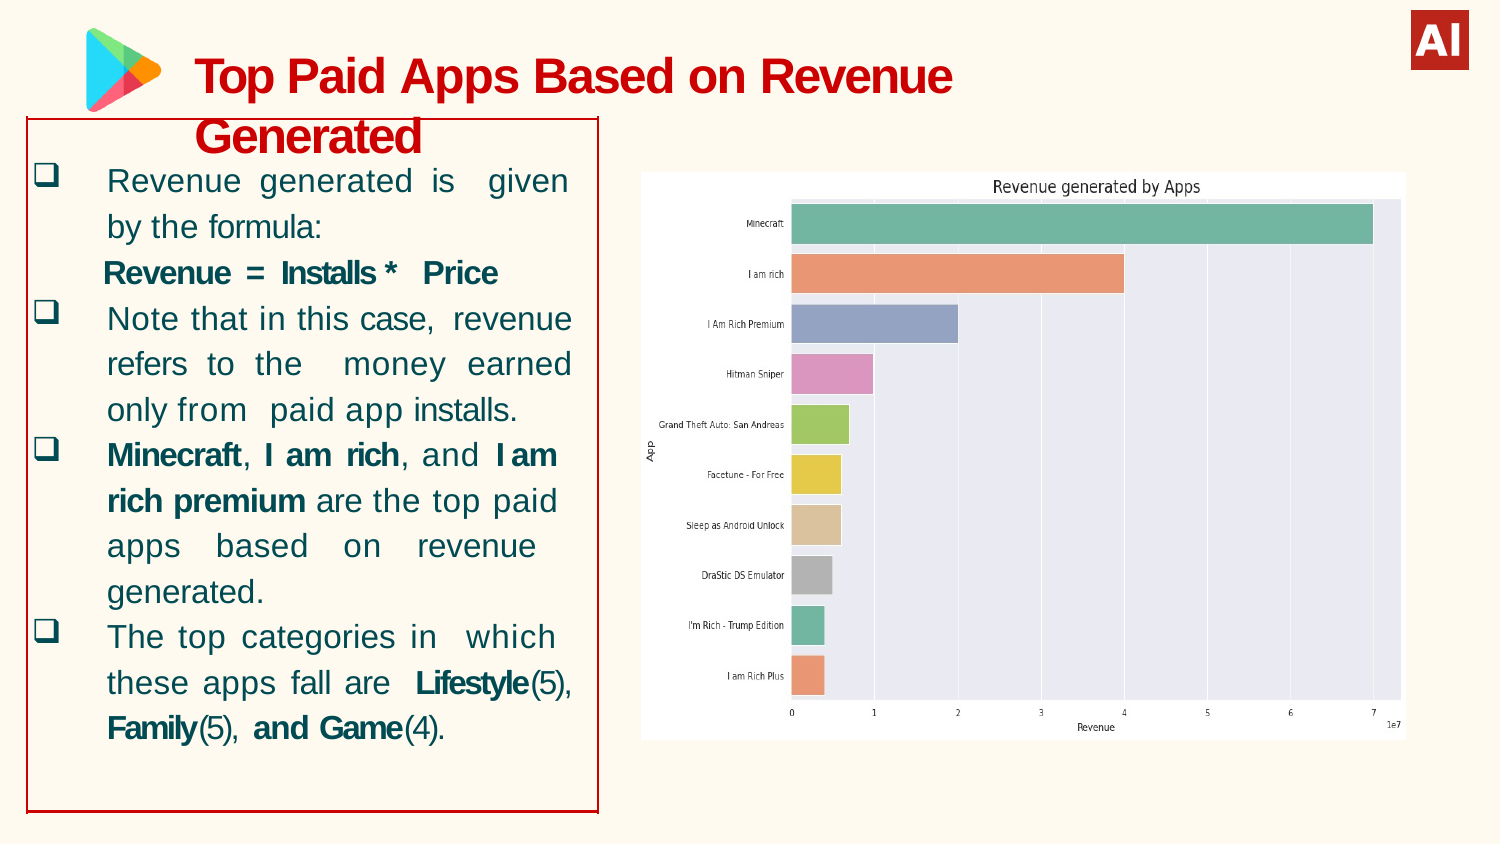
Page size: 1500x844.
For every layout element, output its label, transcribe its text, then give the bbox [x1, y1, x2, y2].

picture [640, 171, 1406, 741]
text_box Revenue generated is given by the formula: Revenue = Installs * Price Note that in this case, revenue refers to the money earned only from paid app installs. Minecraft, I am rich, and I am rich premium are the top paid apps based on revenue generated. The top categories in which these apps fall are Lifestyle(5), Family(5), and Game(4). [15, 146, 589, 844]
picture [1411, 10, 1469, 70]
text_box [81, 28, 166, 112]
text_box Top Paid Apps Based on Revenue Generated [179, 35, 1205, 171]
